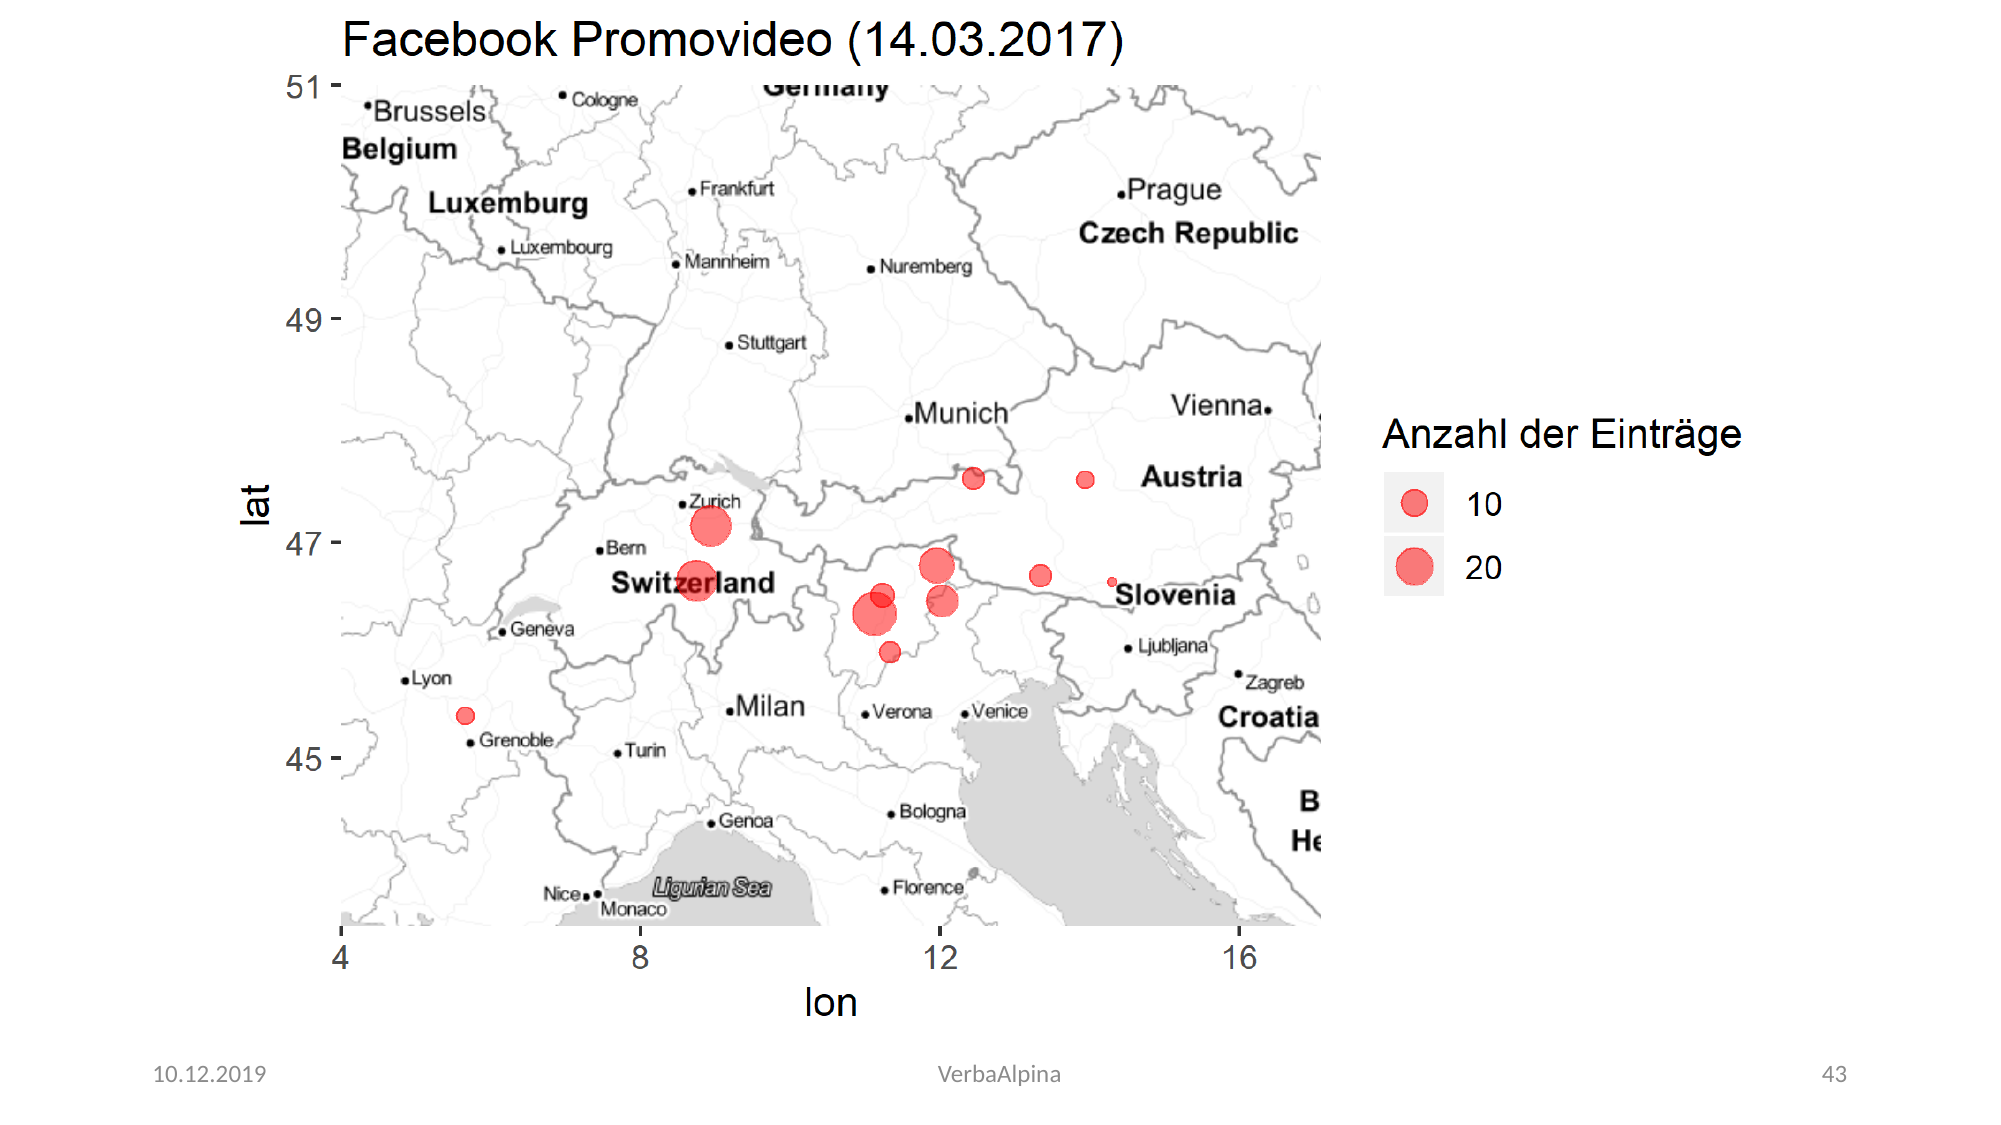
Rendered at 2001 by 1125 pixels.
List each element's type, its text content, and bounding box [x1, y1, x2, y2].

footer VerbaAlpina [662, 1043, 1338, 1103]
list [166, 0, 1834, 1043]
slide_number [137, 1042, 588, 1103]
slide_number 43 [1412, 1042, 1863, 1103]
